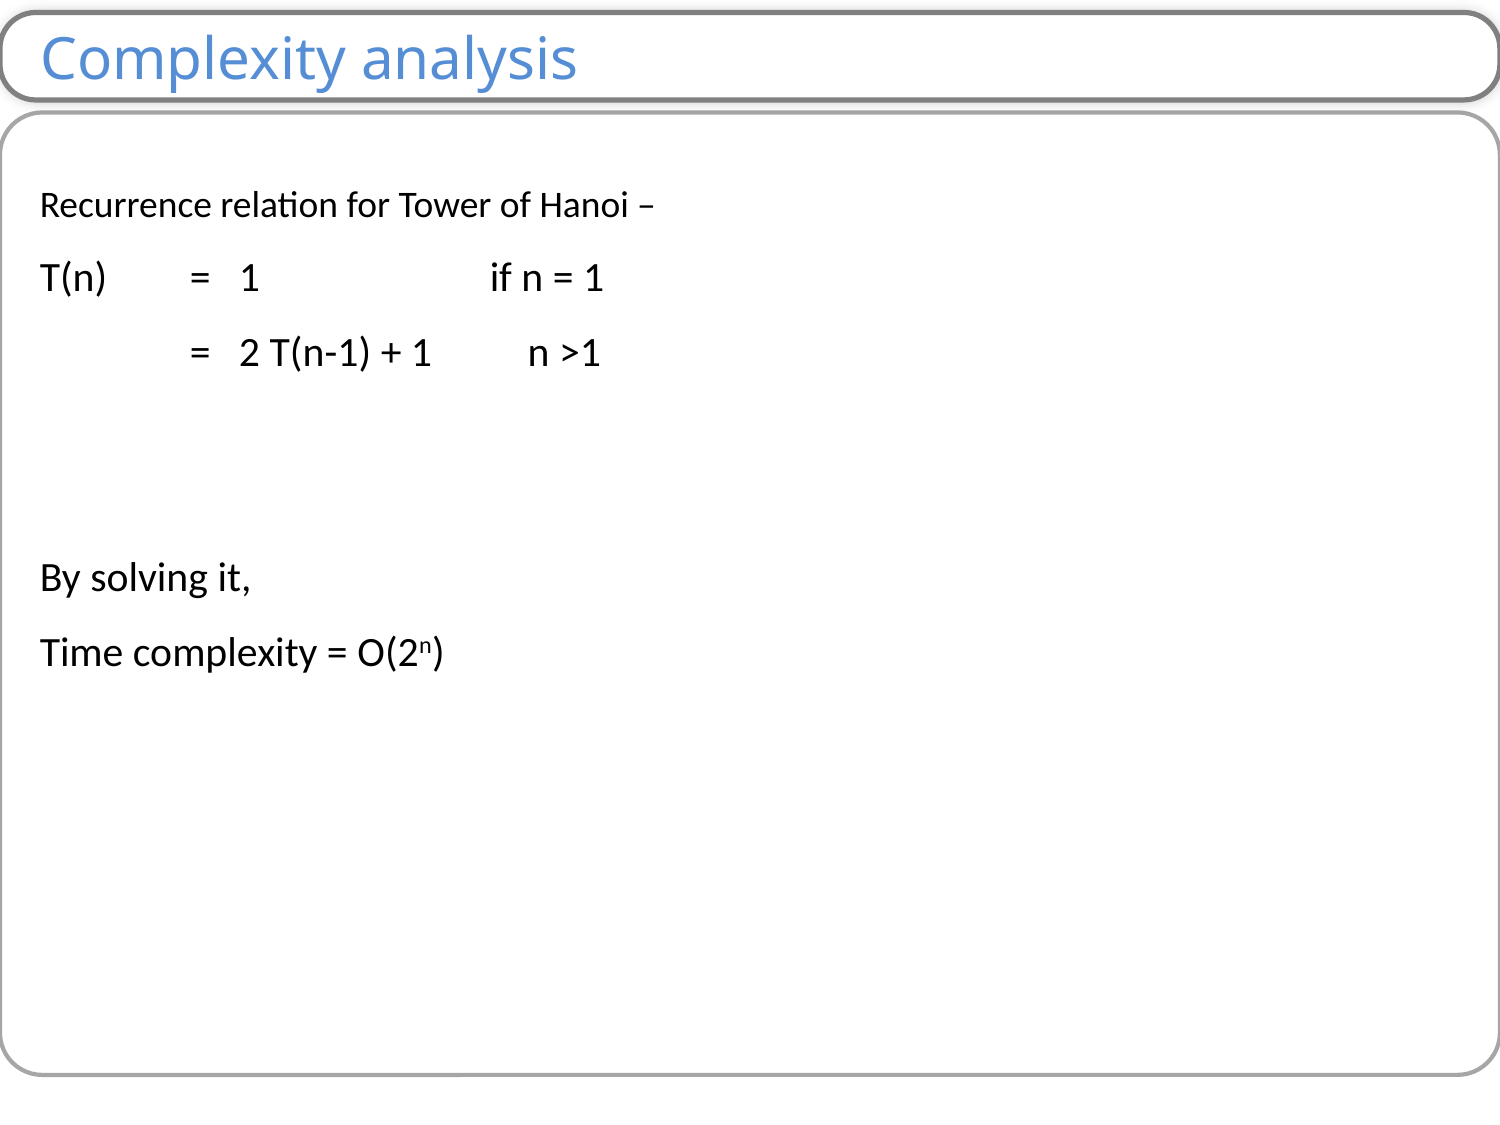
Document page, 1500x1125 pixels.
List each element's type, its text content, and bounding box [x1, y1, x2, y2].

text_box Recurrence relation for Tower of Hanoi – T(n) = 1 if n = 1 = 2 T(n-1) + 1 n >1 By solving it, Time complexity = O(2n) [24, 149, 1475, 773]
text_box [0, 111, 1500, 1078]
text_box Complexity analysis [0, 10, 1500, 103]
